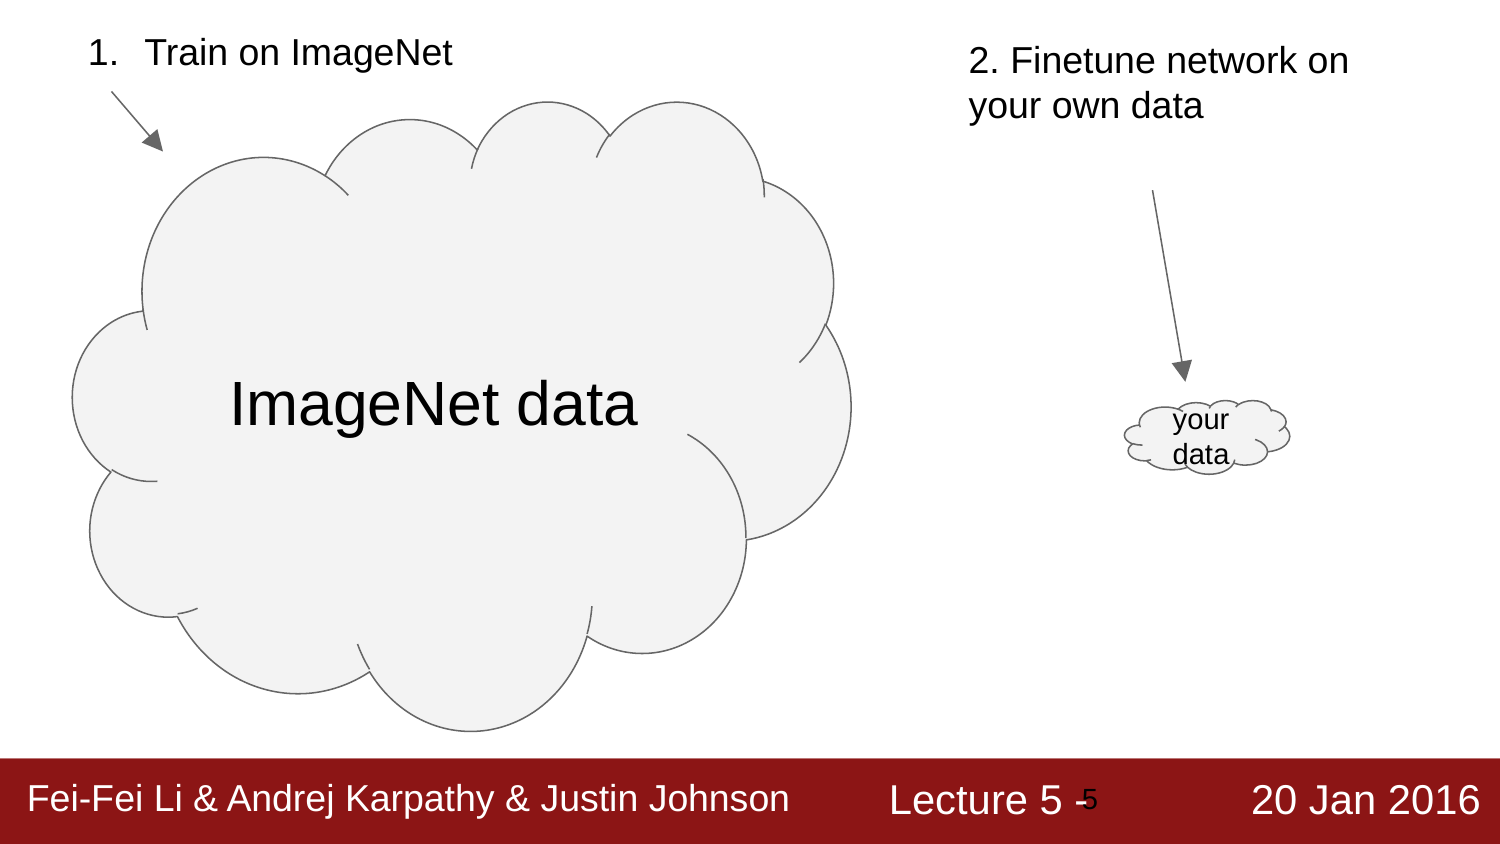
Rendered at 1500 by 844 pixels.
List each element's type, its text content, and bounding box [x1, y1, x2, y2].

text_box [1152, 189, 1186, 382]
slide_number ‹#› [1066, 765, 1157, 831]
text_box Train on ImageNet [54, 12, 645, 48]
text_box 2. Finetune network on your own data [953, 21, 1419, 66]
text_box your data [1124, 400, 1290, 475]
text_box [111, 91, 164, 152]
text_box ImageNet data [72, 102, 852, 732]
